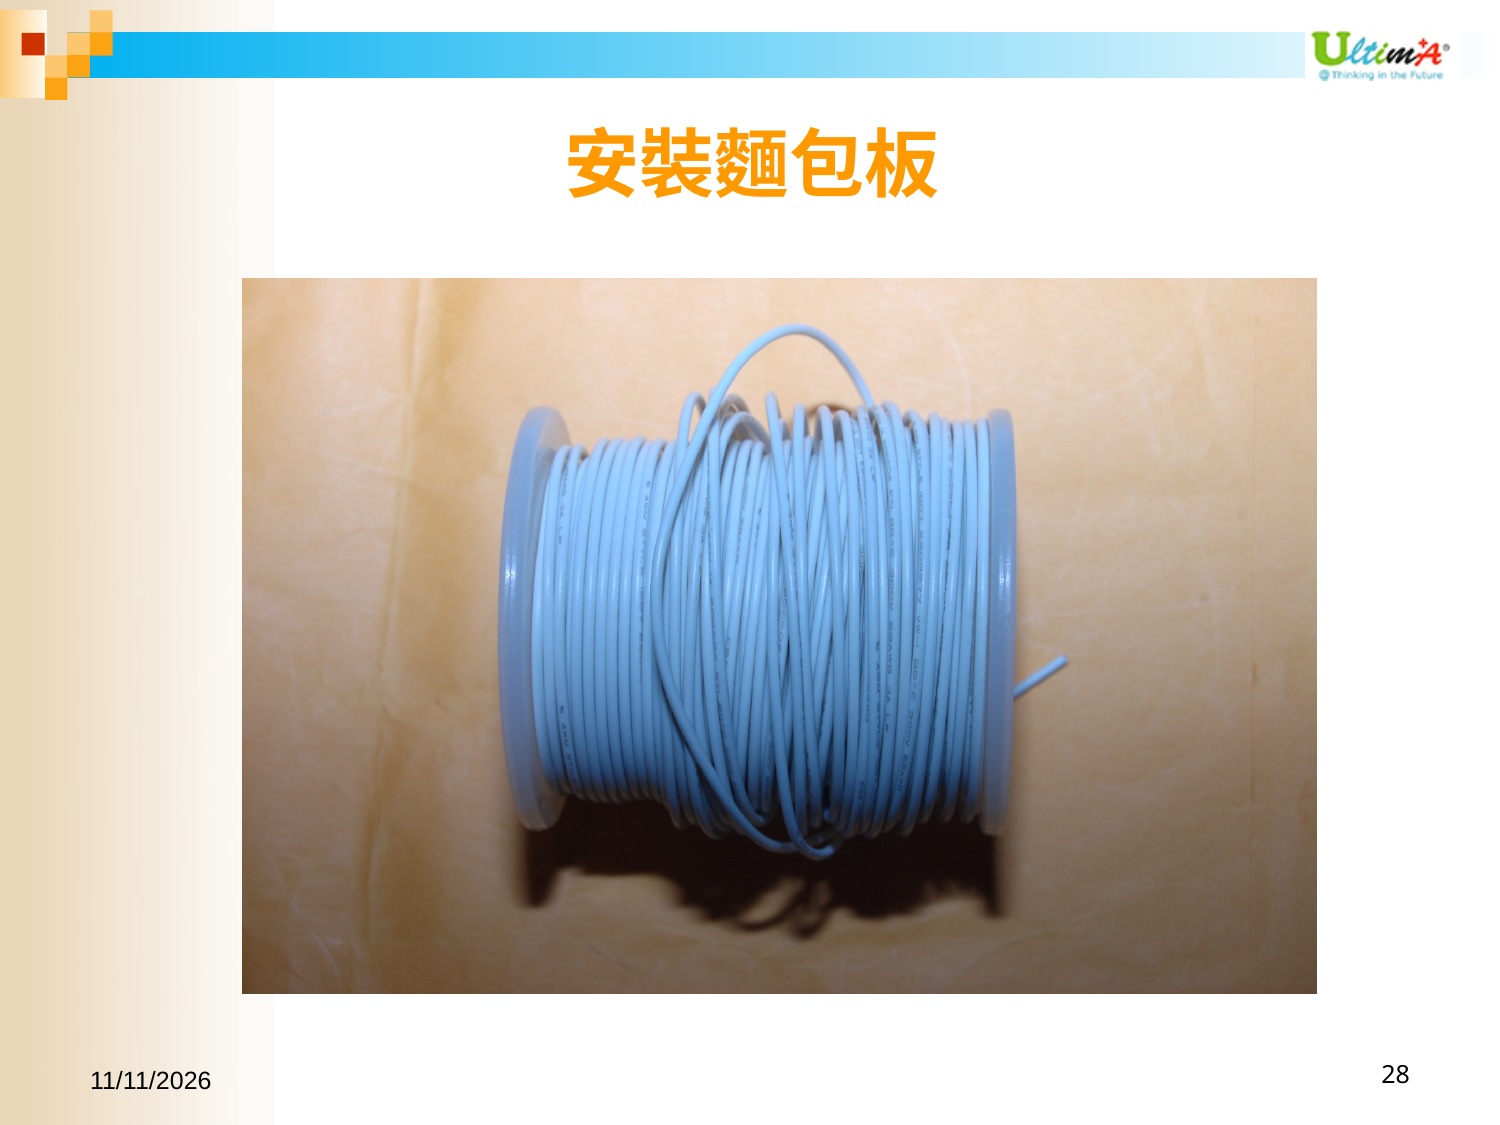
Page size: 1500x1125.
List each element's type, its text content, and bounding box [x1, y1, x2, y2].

title 安裝麵包板 [76, 92, 1427, 231]
picture [1305, 30, 1459, 81]
slide_number 28 [1074, 1025, 1425, 1100]
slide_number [75, 1024, 425, 1103]
picture [241, 278, 1318, 994]
